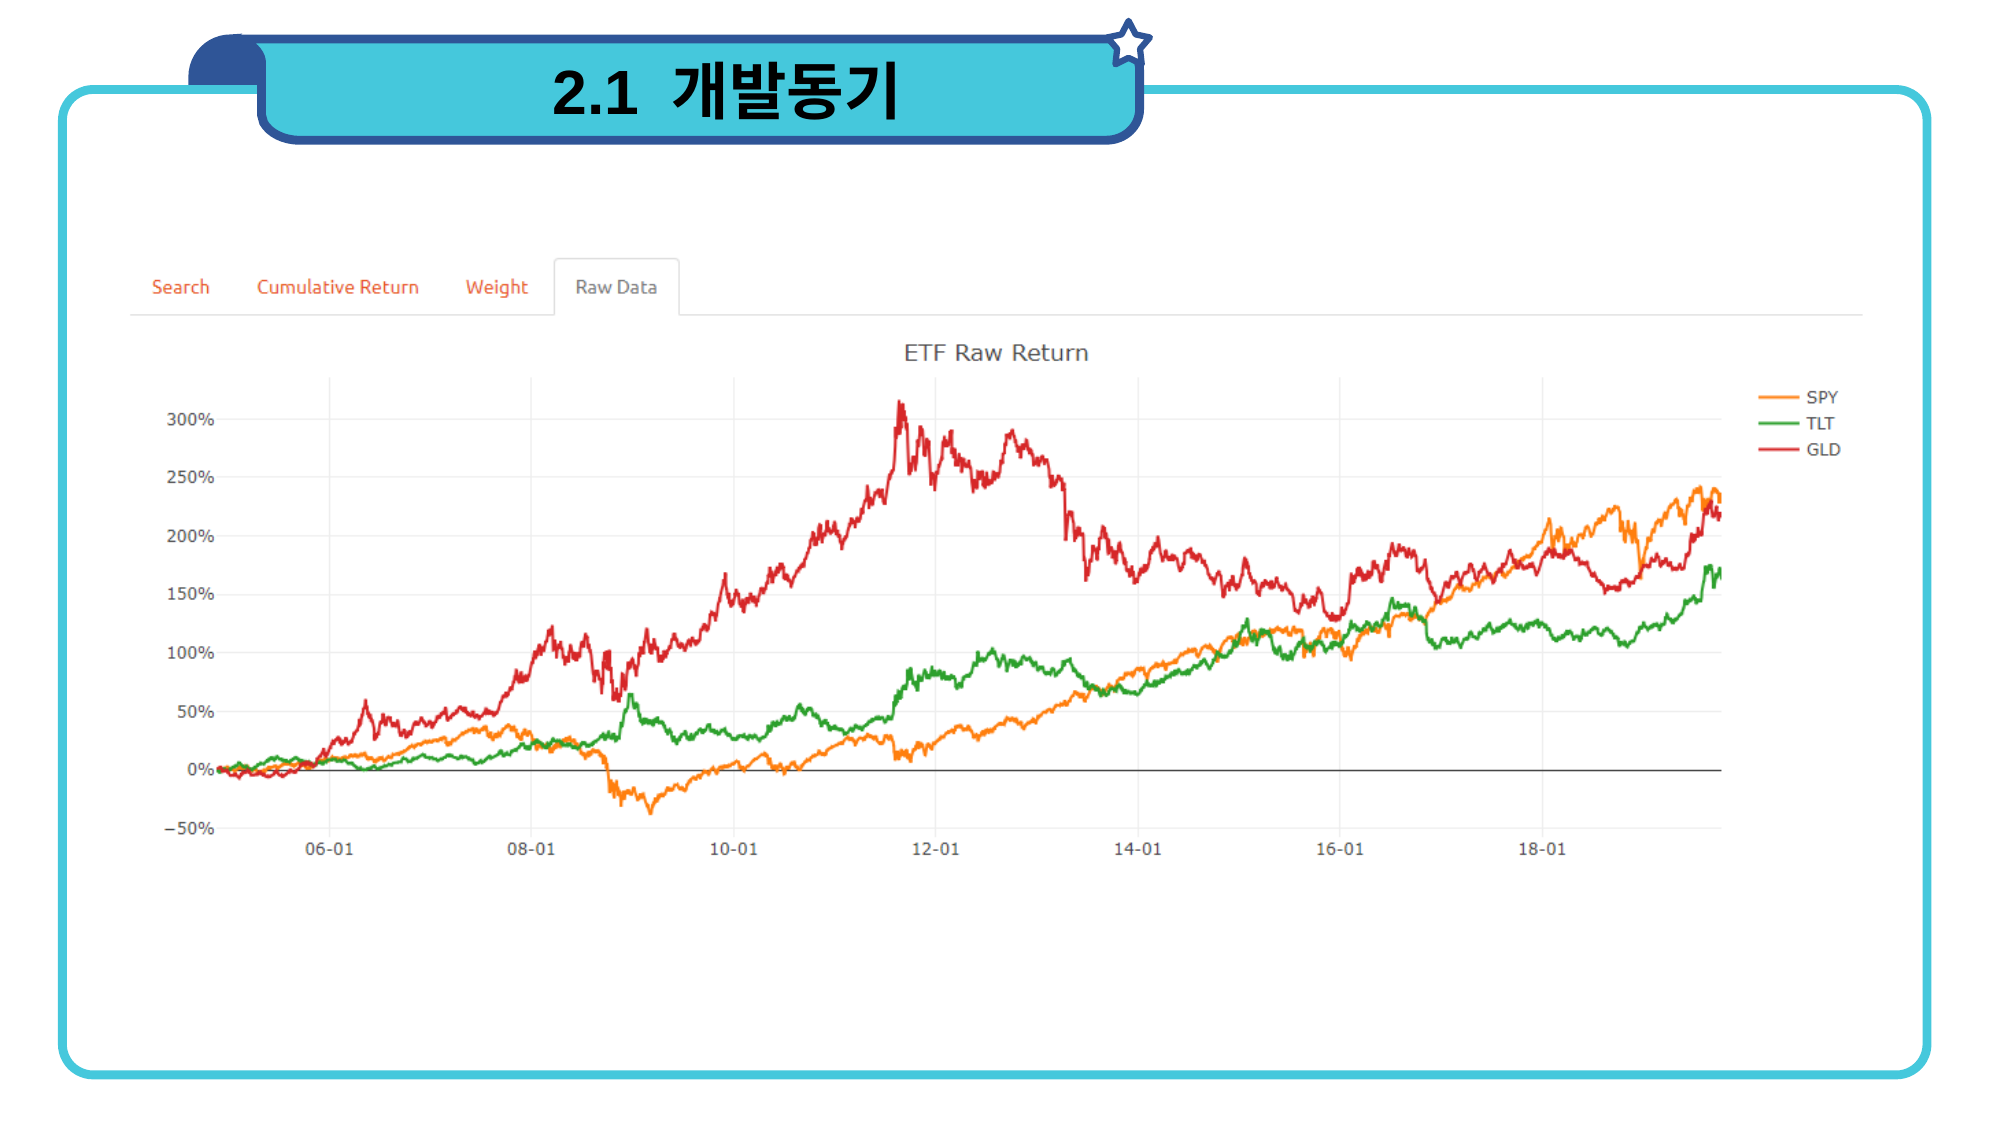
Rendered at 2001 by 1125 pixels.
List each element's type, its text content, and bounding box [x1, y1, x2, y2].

text_box [191, 37, 260, 88]
picture [118, 254, 1882, 910]
text_box [61, 88, 1929, 1076]
text_box 2.1 개발동기 [238, 37, 1141, 142]
text_box [1106, 19, 1151, 66]
